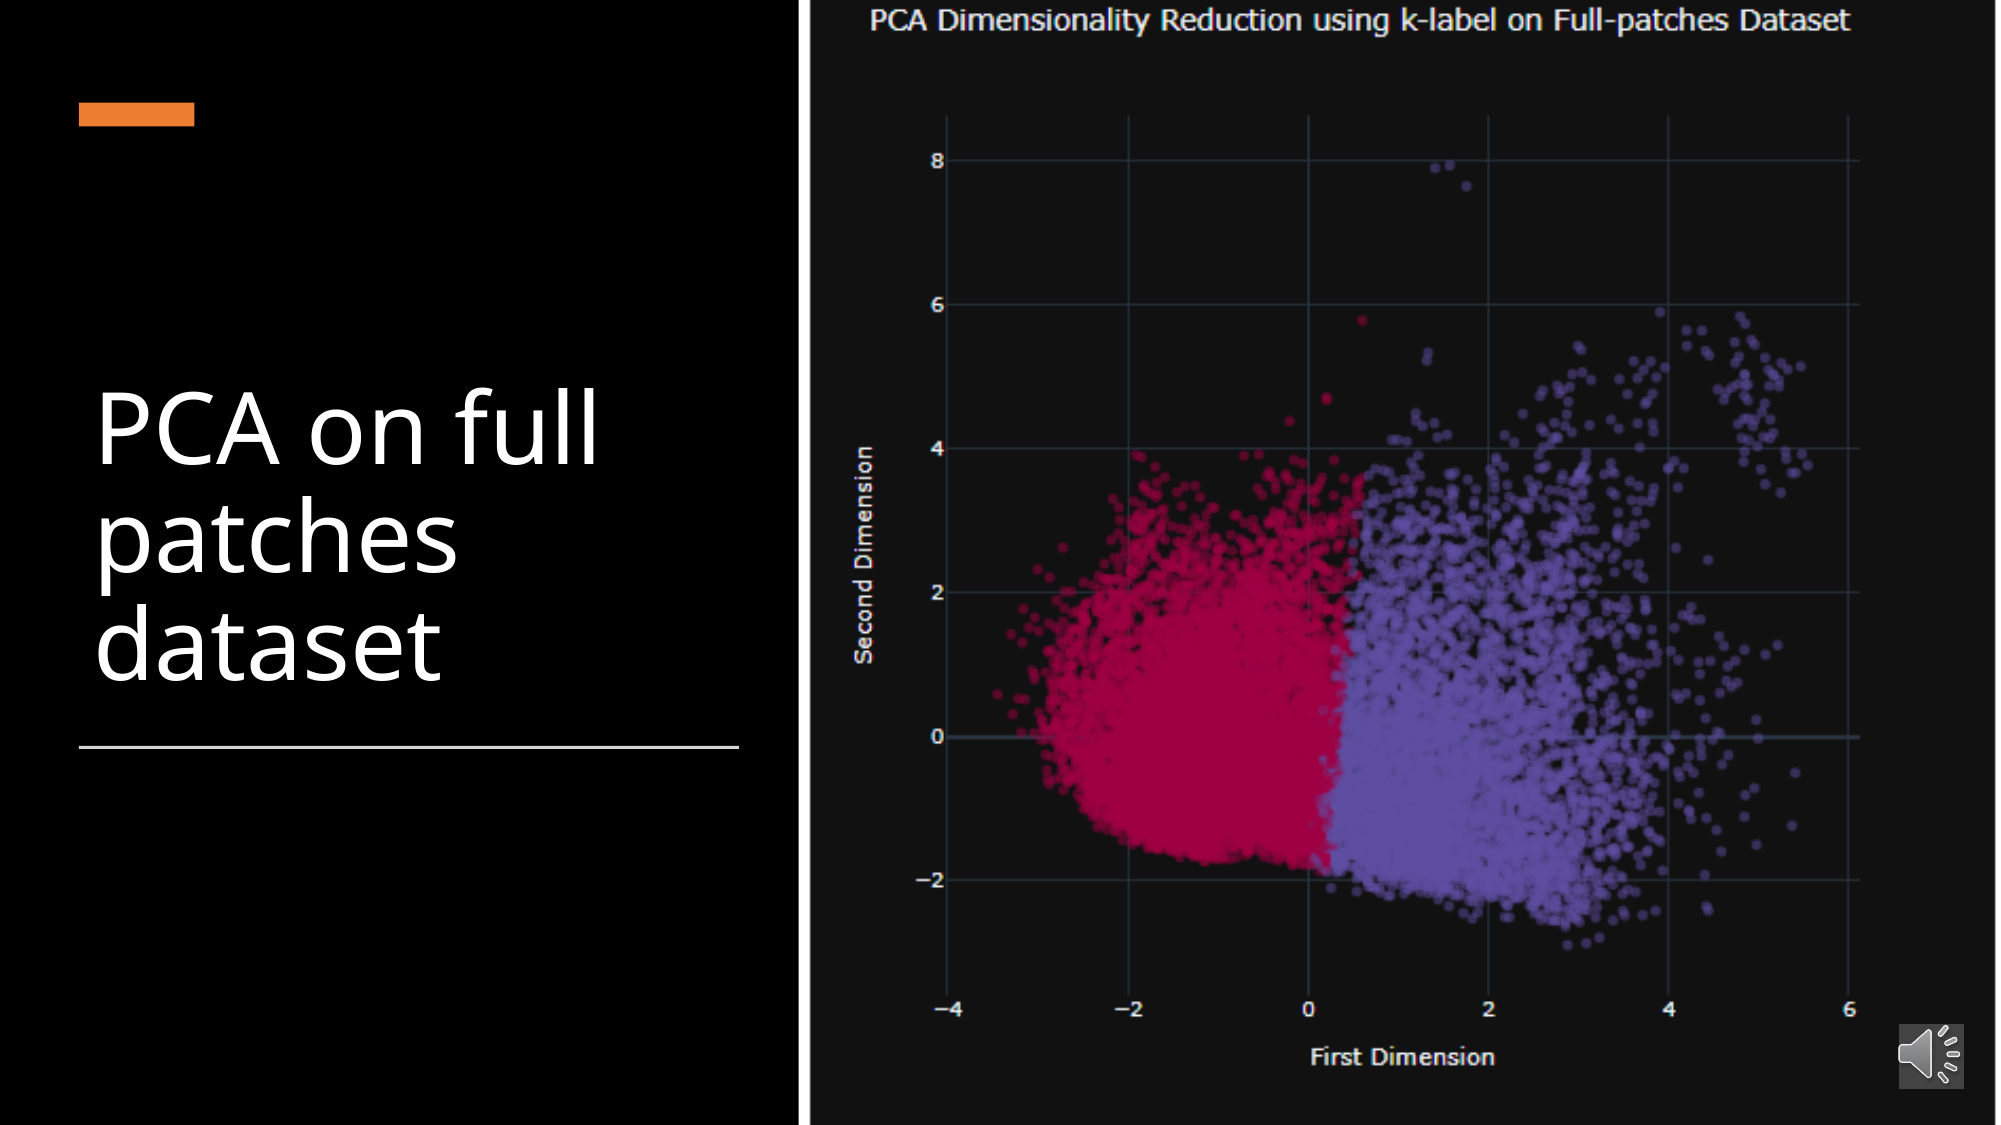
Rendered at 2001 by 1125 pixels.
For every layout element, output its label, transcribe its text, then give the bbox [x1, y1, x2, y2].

text_box [78, 102, 195, 128]
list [798, 0, 2000, 1125]
text_box [78, 745, 740, 750]
title PCA on full patches dataset [78, 184, 739, 710]
text_box [0, 0, 798, 1125]
picture [1897, 1022, 1965, 1090]
